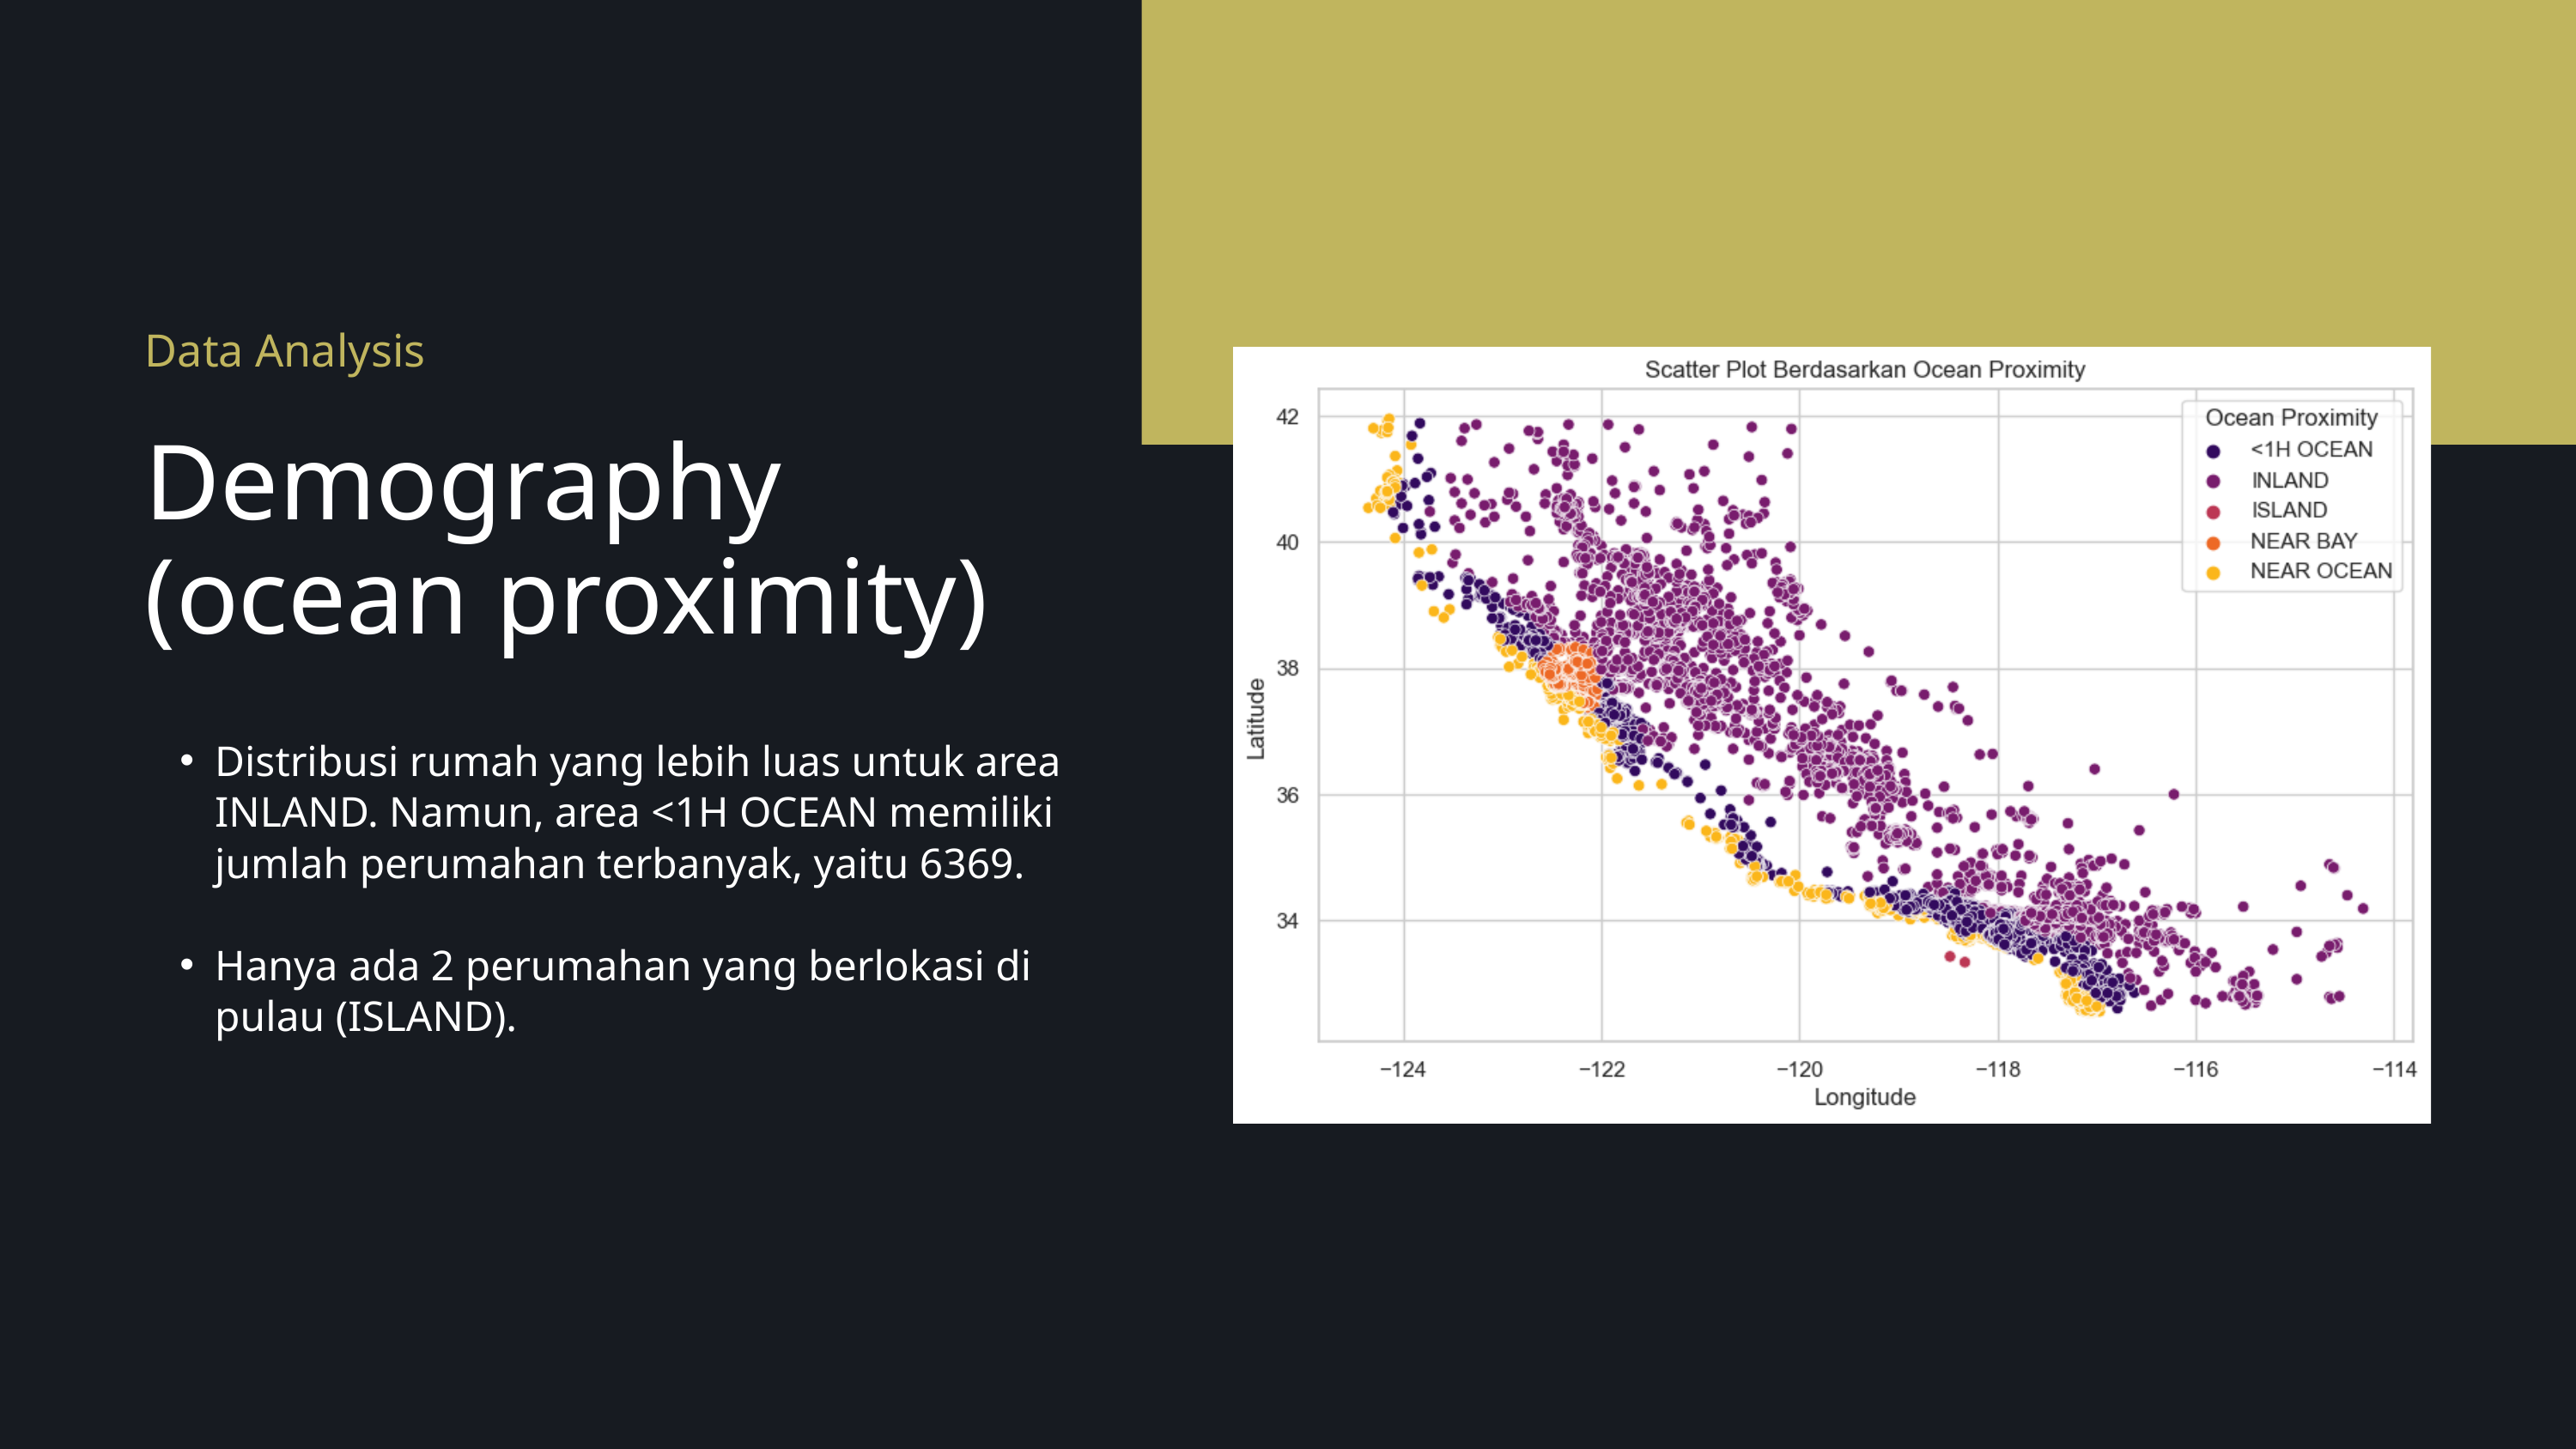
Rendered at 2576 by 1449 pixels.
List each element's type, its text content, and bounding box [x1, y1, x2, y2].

text_box Distribusi rumah yang lebih luas untuk area INLAND. Namun, area <1H OCEAN memiliki jumlah perumahan terbanyak, yaitu 6369. Hanya ada 2 perumahan yang berlokasi di pulau (ISLAND). [144, 733, 1093, 1040]
text_box [1141, 0, 2576, 445]
text_box Data Analysis [144, 320, 1182, 376]
text_box [1233, 347, 2432, 1124]
text_box Demography (ocean proximity) [144, 426, 1233, 655]
